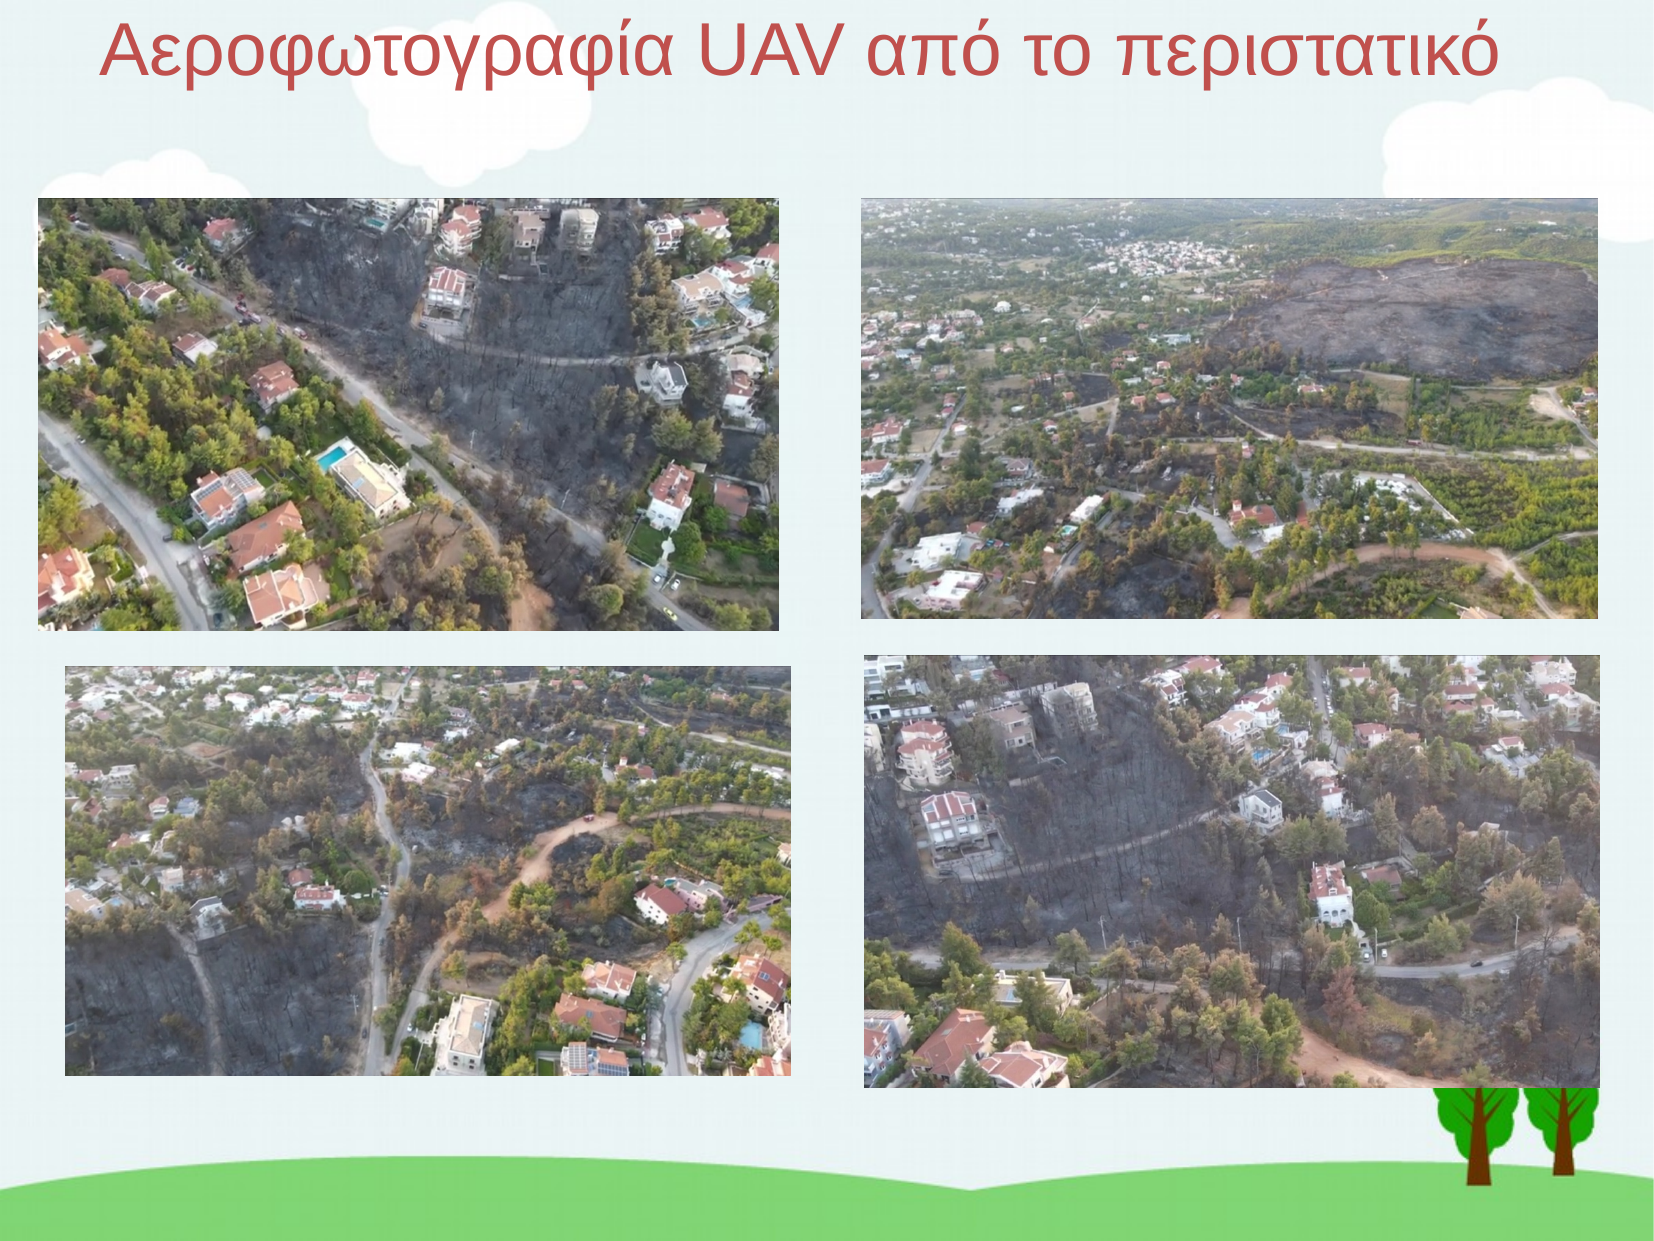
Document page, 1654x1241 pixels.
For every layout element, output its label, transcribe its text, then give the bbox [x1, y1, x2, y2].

picture [0, 0, 1654, 1241]
picture [864, 654, 1600, 1089]
picture [38, 198, 780, 631]
text_box Αεροφωτογραφία UAV από το περιστατικό [0, 0, 1623, 1194]
picture [64, 666, 791, 1077]
picture [861, 197, 1598, 620]
